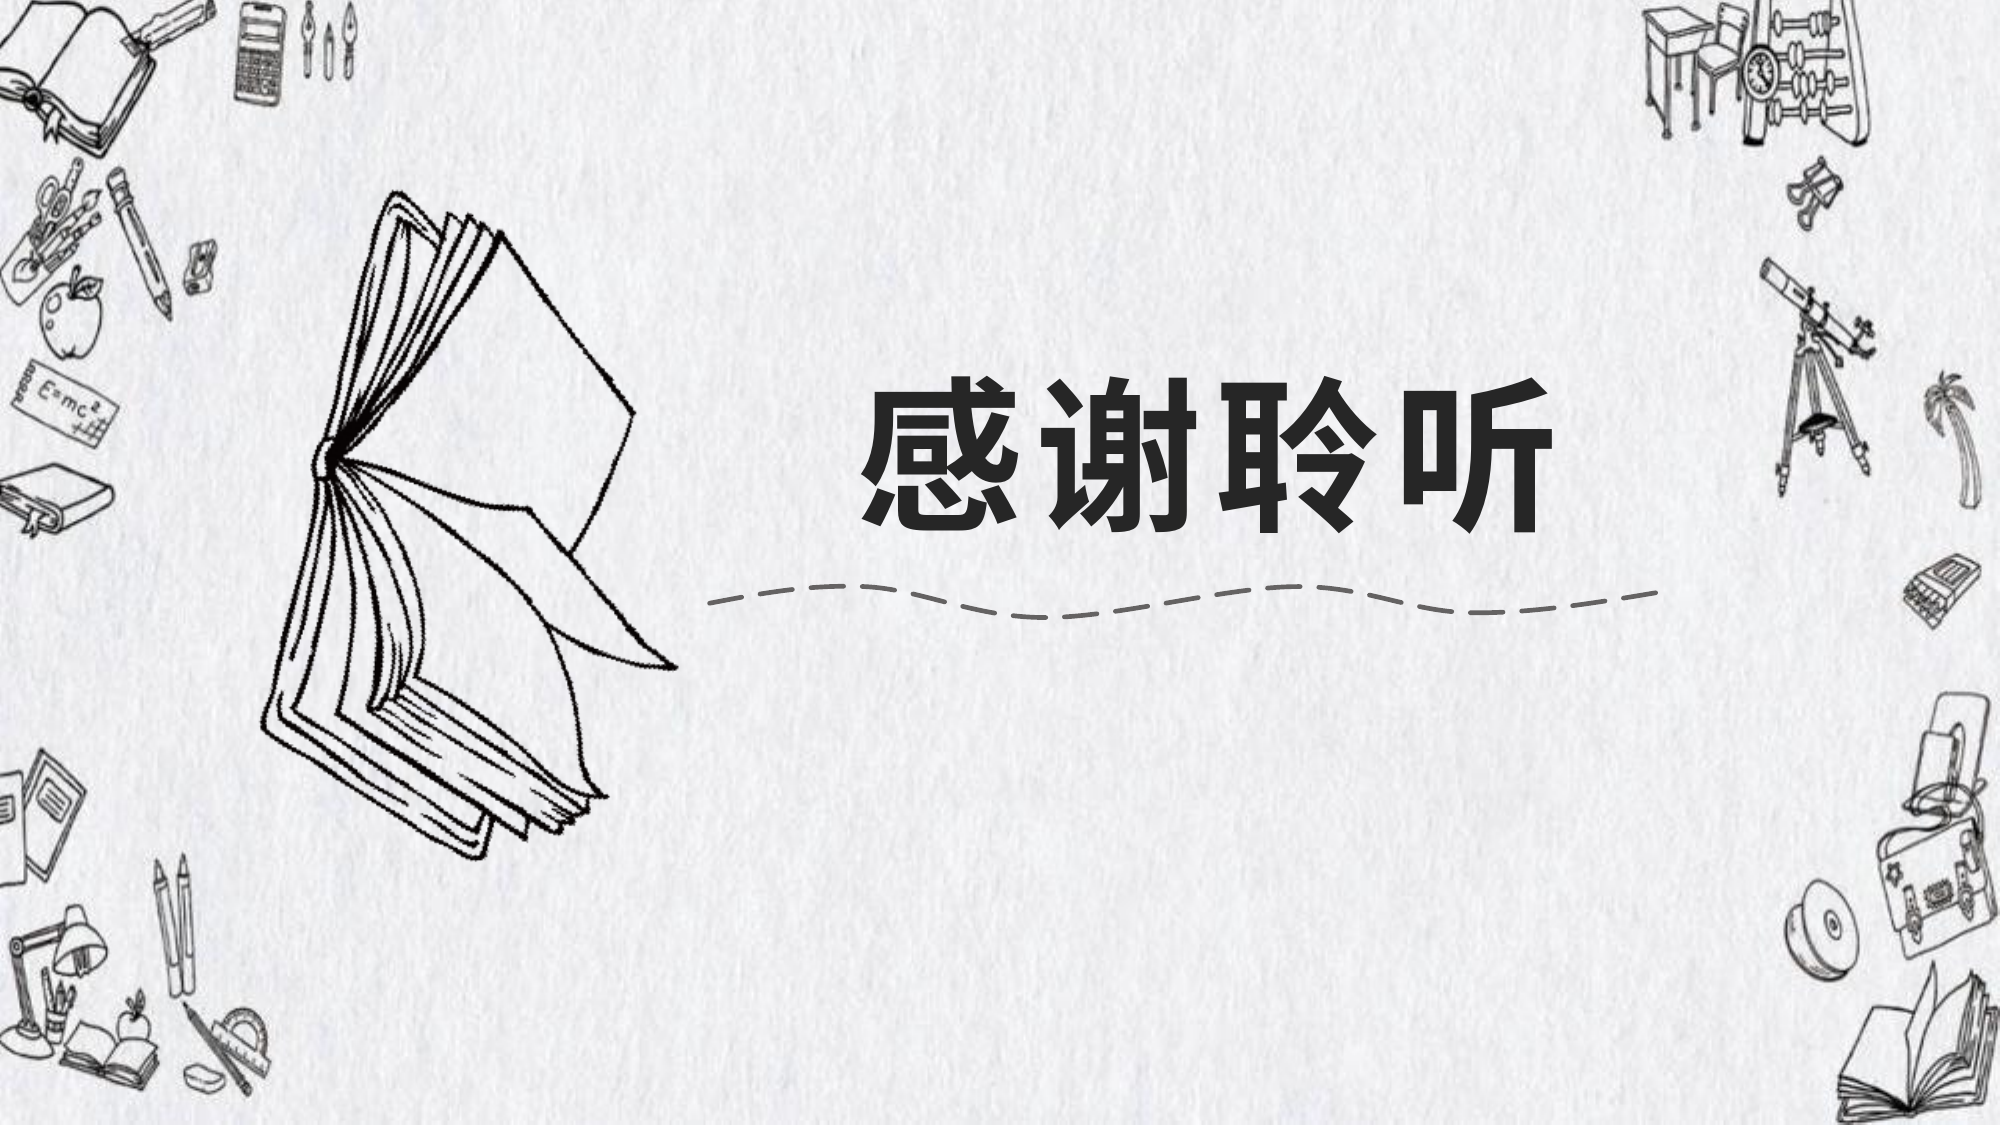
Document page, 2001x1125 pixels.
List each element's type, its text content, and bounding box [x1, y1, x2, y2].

picture [0, 0, 2000, 1125]
title 感谢聆听 [807, 345, 1598, 566]
